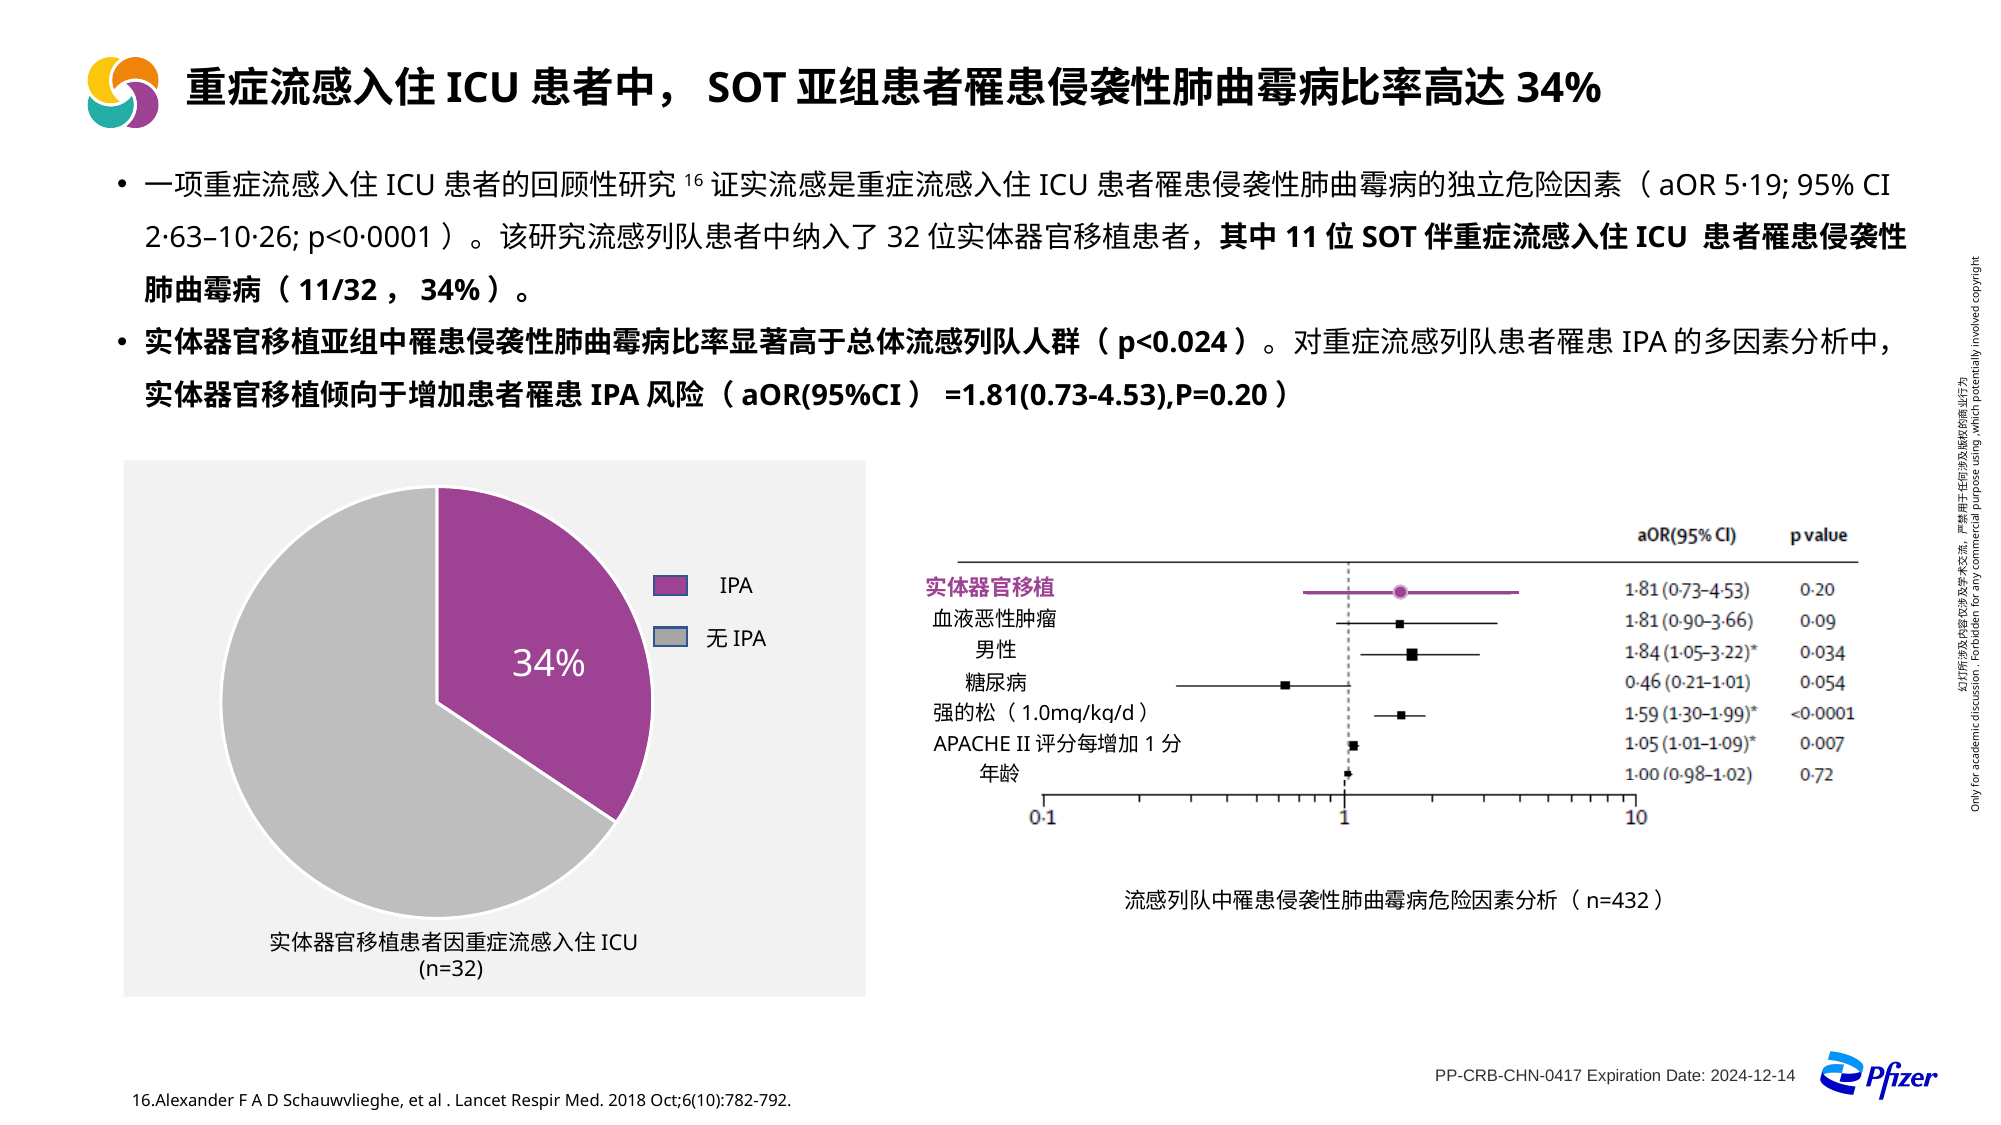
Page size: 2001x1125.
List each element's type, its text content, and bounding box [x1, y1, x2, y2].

text_box 实体器官移植患者因重症流感入住ICU (n=32) [254, 928, 654, 988]
text_box 16.Alexander F A D Schauwvlieghe, et al . Lancet Respir Med. 2018 Oct;6(10):782-792. [117, 1082, 944, 1117]
text_box 一项重症流感入住ICU患者的回顾性研究16证实流感是重症流感入住ICU患者罹患侵袭性肺曲霉病的独立危险因素（aOR 5·19; 95% CI 2·63–10·26; p<0·0001）。该研究流感列队患者中纳入了32位实体器官移植患者，其中11位SOT伴重症流感入住ICU 患者罹患侵袭性肺曲霉病（11/32，34%）。 实体器官移植亚组中罹患侵袭性肺曲霉病比率显著高于总体流感列队人群（p<0.024）。对重症流感列队患者罹患IPA的多因素分析中，实体器官移植倾向于增加患者罹患IPA风险（aOR(95%CI）=1.81(0.73-4.53),P=0.20） [102, 141, 1927, 419]
chart [61, 477, 812, 928]
text_box 流感列队中罹患侵袭性肺曲霉病危险因素分析（n=432） [1109, 879, 1692, 921]
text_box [893, 780, 1683, 831]
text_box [947, 491, 1868, 831]
text_box APACHE II评分每增加1分 [918, 723, 947, 763]
text_box 血液恶性肿瘤 [917, 598, 947, 638]
picture [73, 34, 169, 138]
picture [1820, 1042, 1938, 1109]
text_box 强的松（1.0mg/kg/d） [918, 692, 947, 723]
text_box 实体器官移植 [910, 565, 947, 607]
text_box [123, 459, 867, 998]
text_box 重症流感入住ICU患者中，SOT亚组患者罹患侵袭性肺曲霉病比率高达34% [171, 53, 1617, 118]
